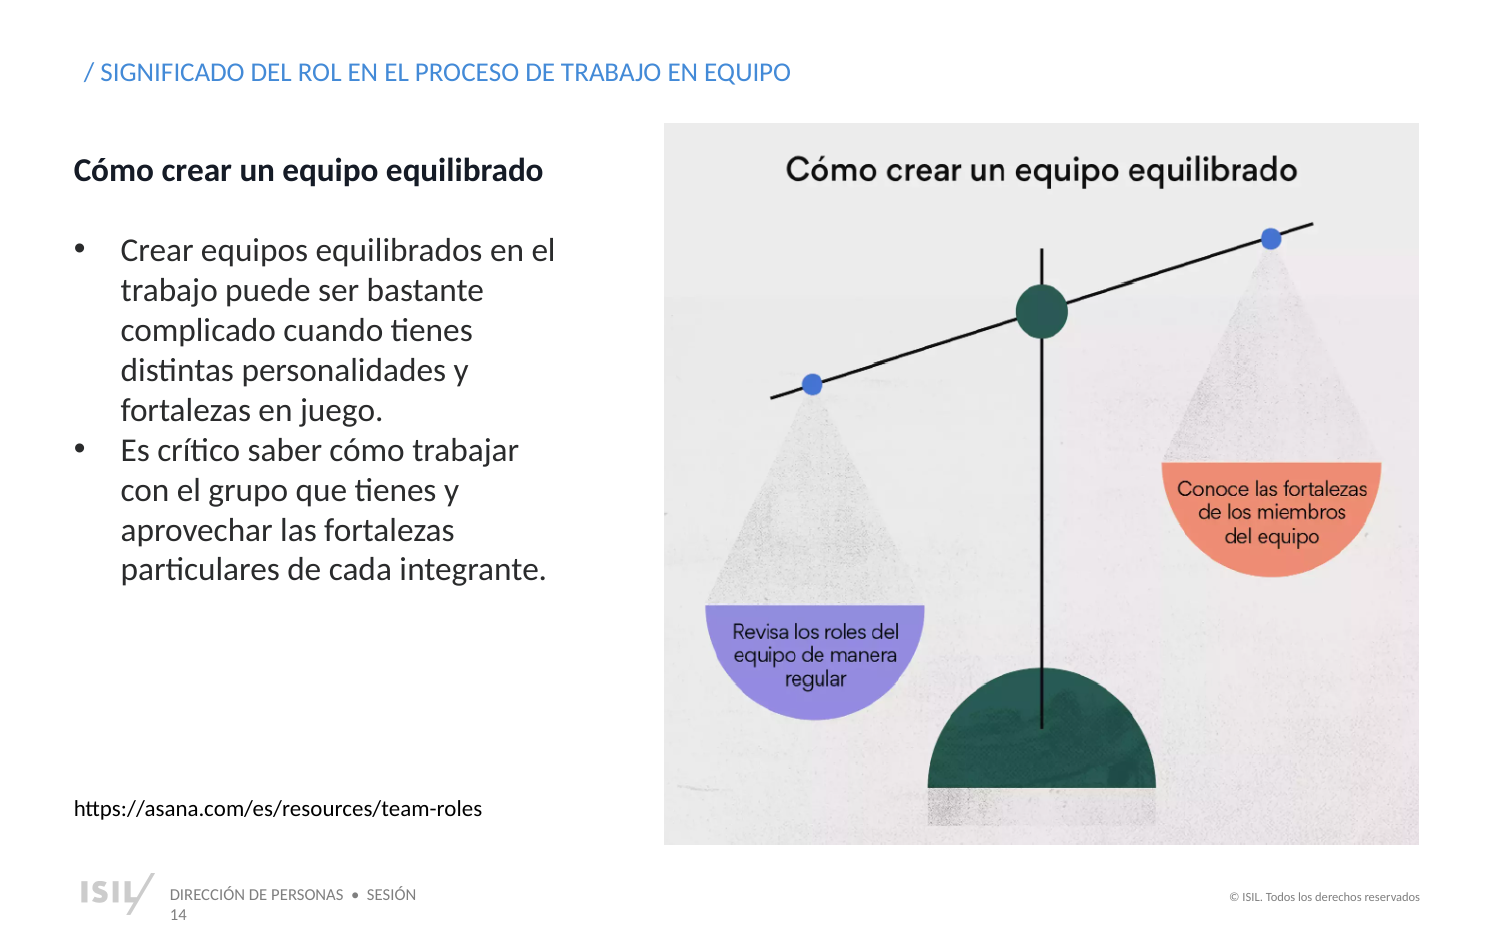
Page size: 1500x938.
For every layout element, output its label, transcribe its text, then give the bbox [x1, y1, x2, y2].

picture [664, 122, 1419, 845]
text_box Cómo crear un equipo equilibrado Crear equipos equilibrados en el trabajo puede ser bastante complicado cuando tienes distintas personalidades y fortalezas en juego. Es crítico saber cómo trabajar con el grupo que tienes y aprovechar las fortalezas particulares de cada integrante. [58, 140, 585, 595]
text_box https://asana.com/es/resources/team-roles [58, 785, 527, 829]
text_box / SIGNIFICADO DEL ROL EN EL PROCESO DE TRABAJO EN EQUIPO [83, 54, 923, 87]
